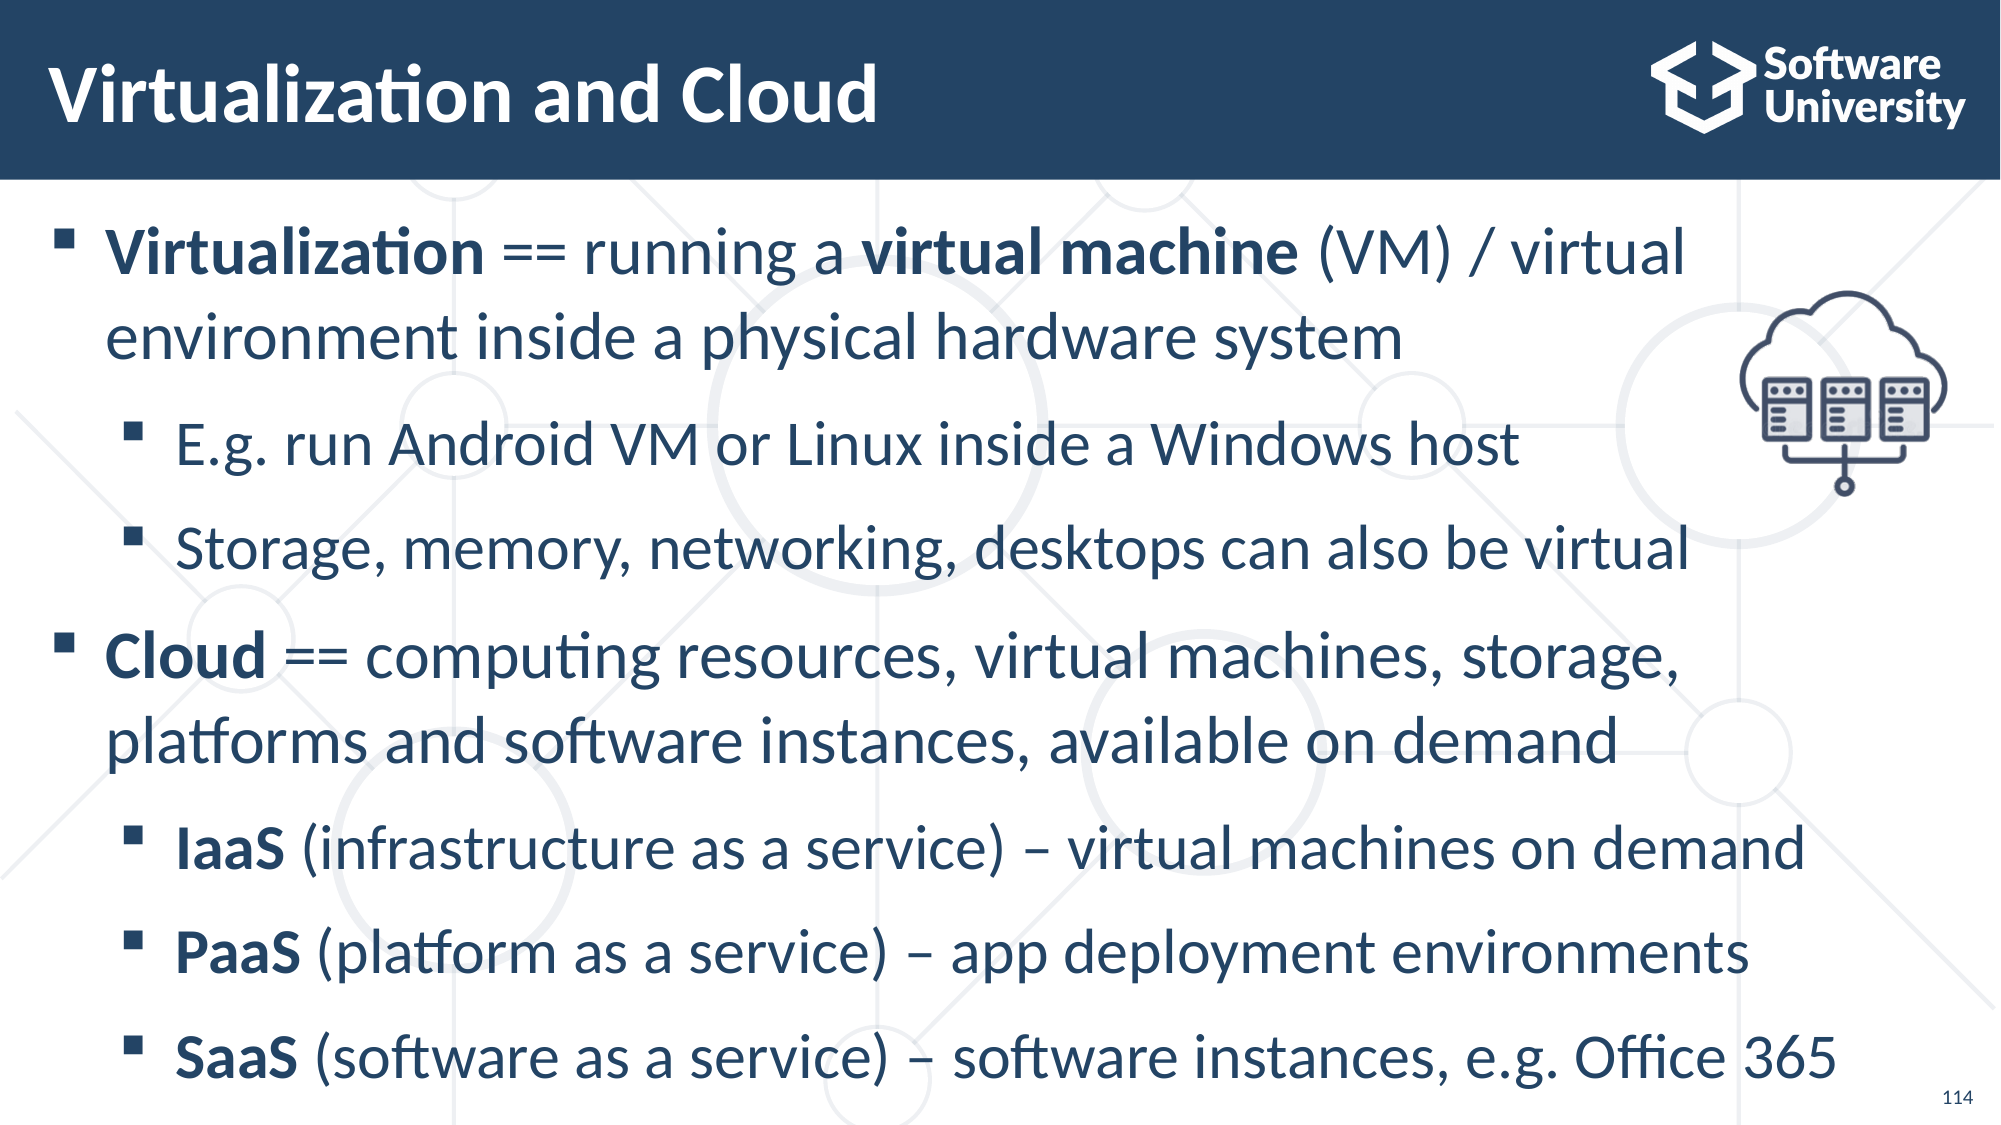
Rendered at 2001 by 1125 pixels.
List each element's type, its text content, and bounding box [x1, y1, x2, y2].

title Virtualization and Cloud [31, 16, 1625, 162]
picture [1651, 41, 1966, 134]
slide_number 114 [1893, 1067, 1989, 1117]
picture [1737, 289, 1949, 499]
list Virtualization == running a virtual machine (VM) / virtual environment inside a physical hardware system E.g. run Android VM or Linux inside a Windows host Storage, memory, networking, desktops can also be virtual Cloud == computing resources, virtual machines, storage, platforms and software instances, available on demand IaaS (infrastructure as a service) – virtual machines on demand PaaS (platform as a service) – app deployment environments SaaS (software as a service) – software instances, e.g. Office 365 [31, 196, 1970, 1104]
